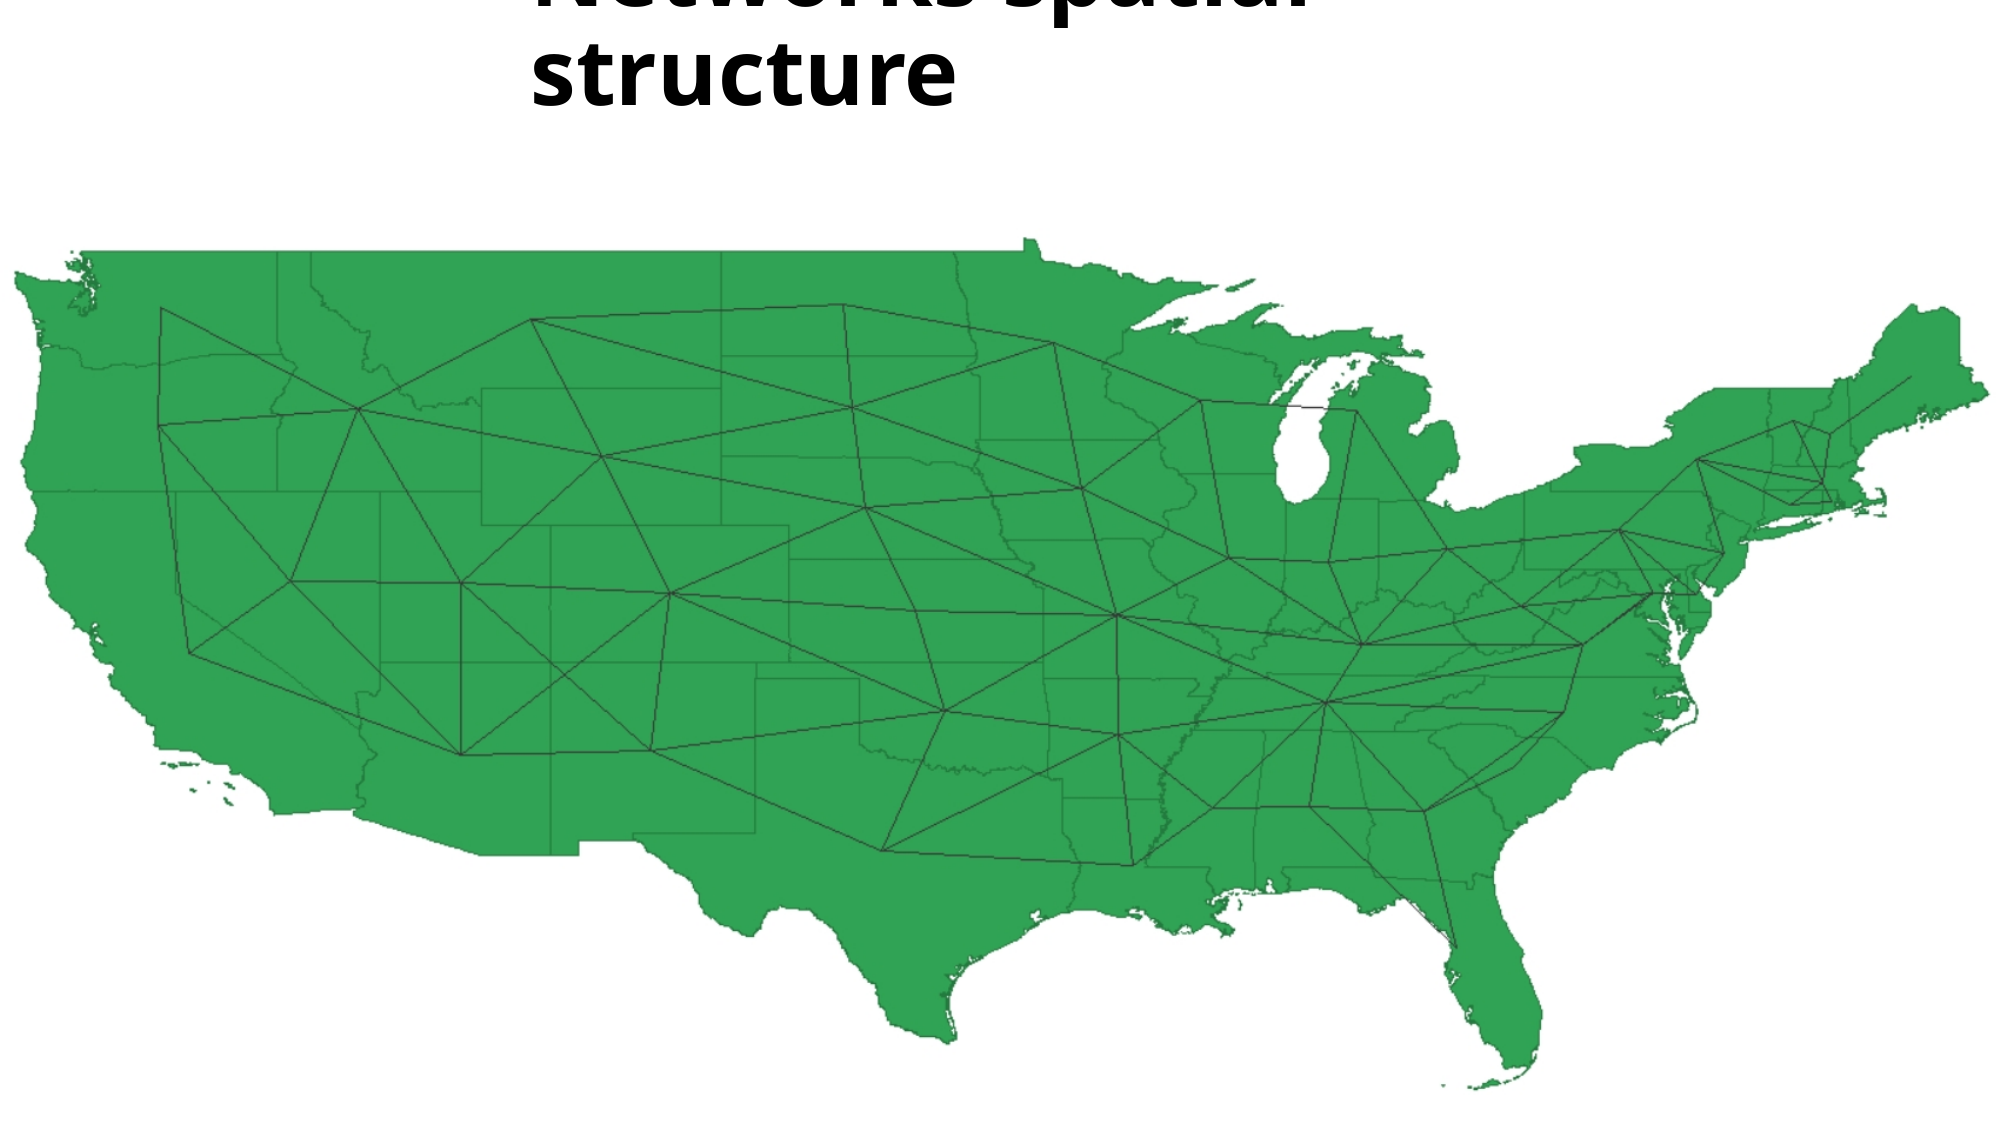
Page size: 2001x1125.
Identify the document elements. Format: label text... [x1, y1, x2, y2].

text_box Networks spatial structure [515, 8, 1694, 133]
picture [0, 228, 2000, 1109]
